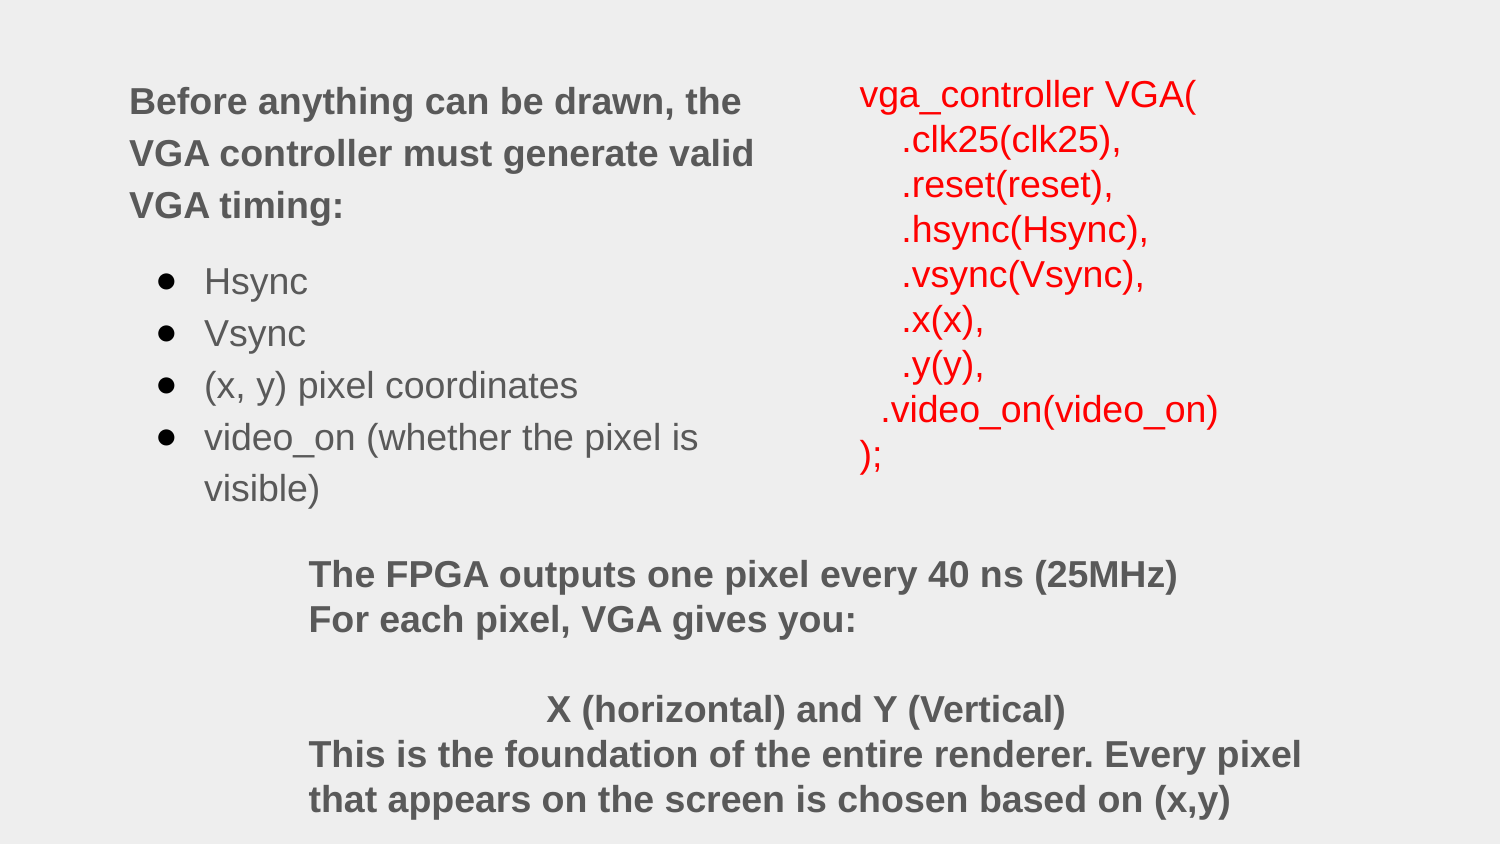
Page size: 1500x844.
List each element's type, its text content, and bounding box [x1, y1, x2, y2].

text_box Before anything can be drawn, the VGA controller must generate valid VGA timing: Hsync Vsync (x, y) pixel coordinates video_on (whether the pixel is visible) [114, 55, 788, 535]
text_box The FPGA outputs one pixel every 40 ns (25MHz) For each pixel, VGA gives you: X (horizontal) and Y (Vertical) This is the foundation of the entire renderer. Every pixel that appears on the screen is chosen based on (x,y) [293, 534, 1319, 835]
text_box vga_controller VGA( .clk25(clk25), .reset(reset), .hsync(Hsync), .vsync(Vsync), .x(x), .y(y), .video_on(video_on) ); [844, 55, 1244, 534]
